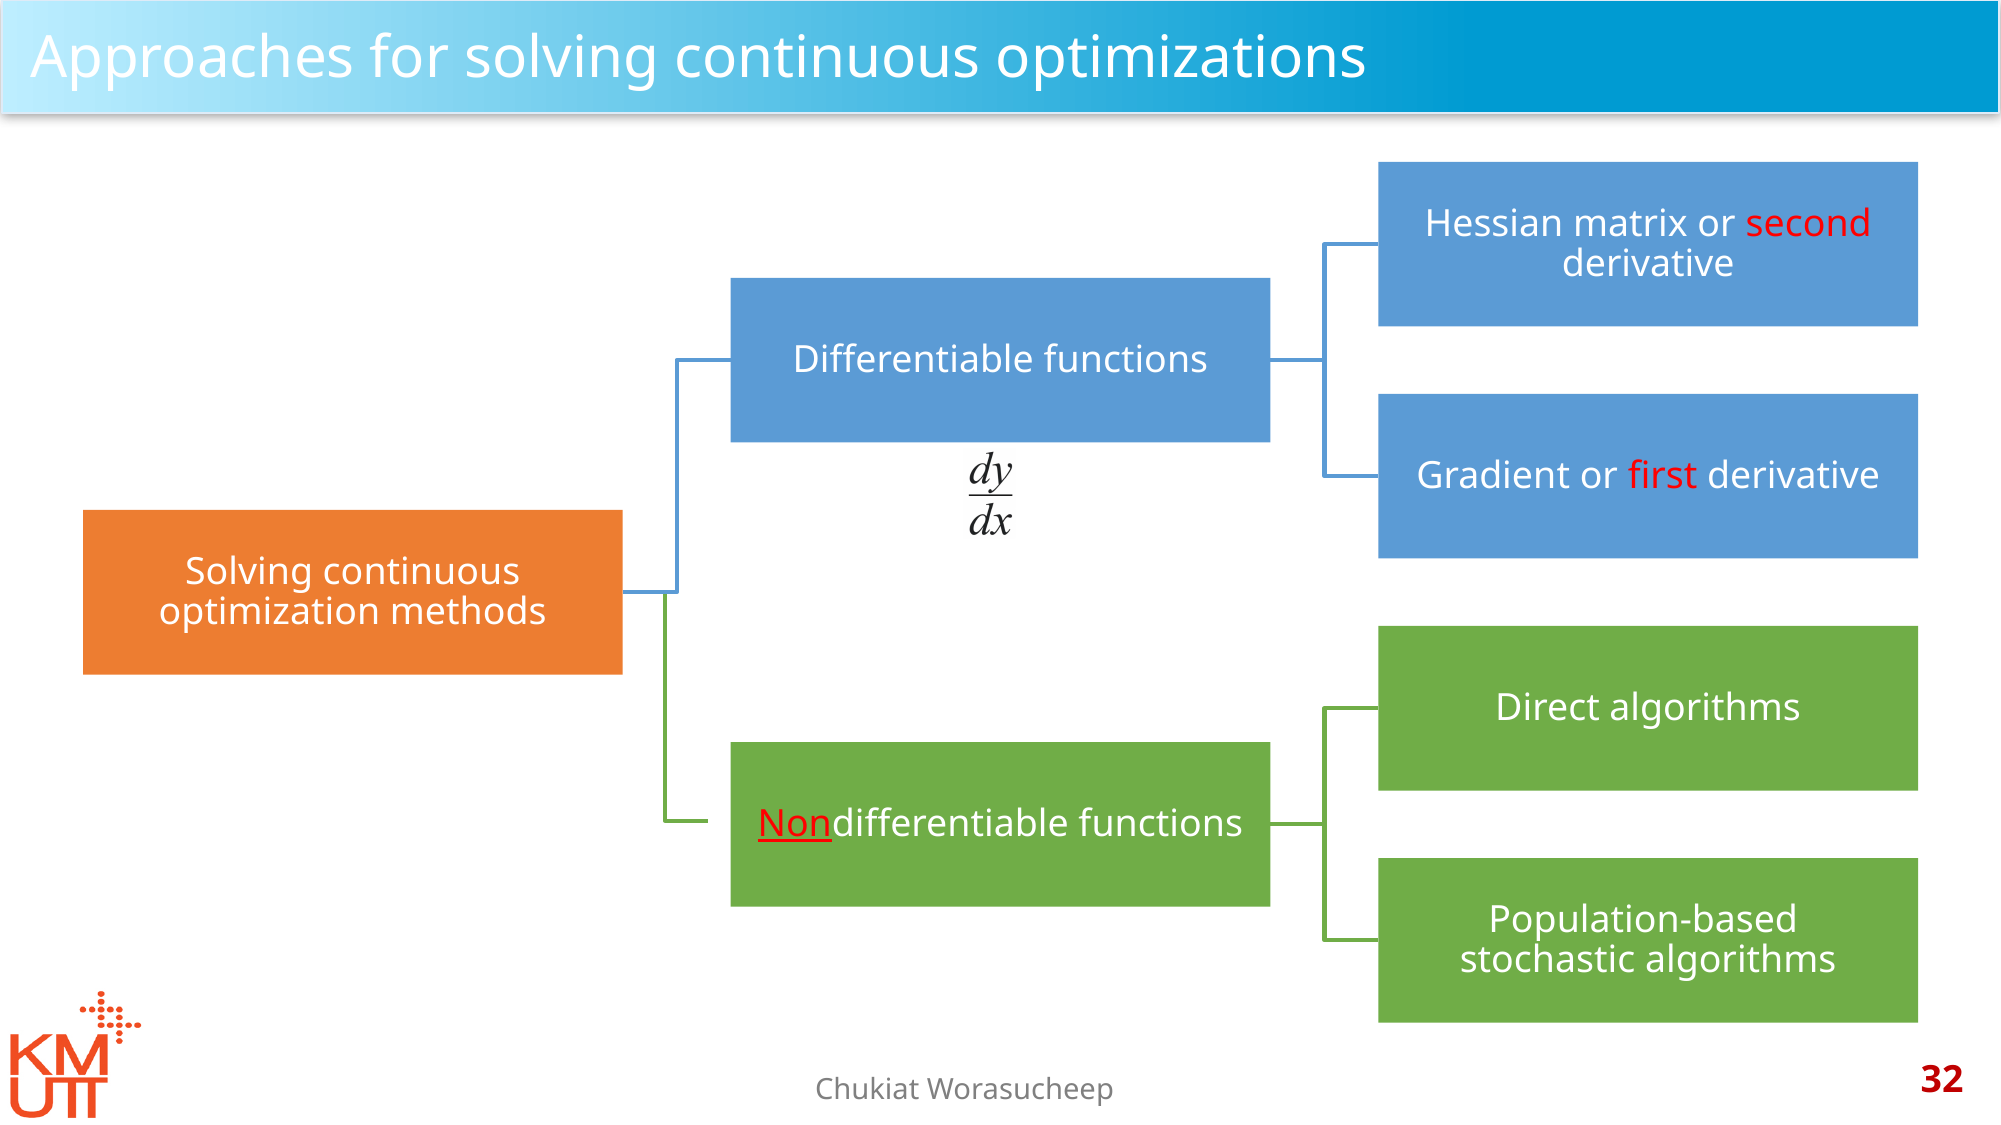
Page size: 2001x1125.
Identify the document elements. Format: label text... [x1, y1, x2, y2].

picture [0, 983, 150, 1125]
slide_number 32 [1755, 1053, 1979, 1114]
picture [963, 447, 1017, 540]
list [33, 160, 1968, 1024]
footer Chukiat Worasucheep [208, 1057, 1721, 1118]
title Approaches for solving continuous optimizations [15, 11, 1955, 101]
